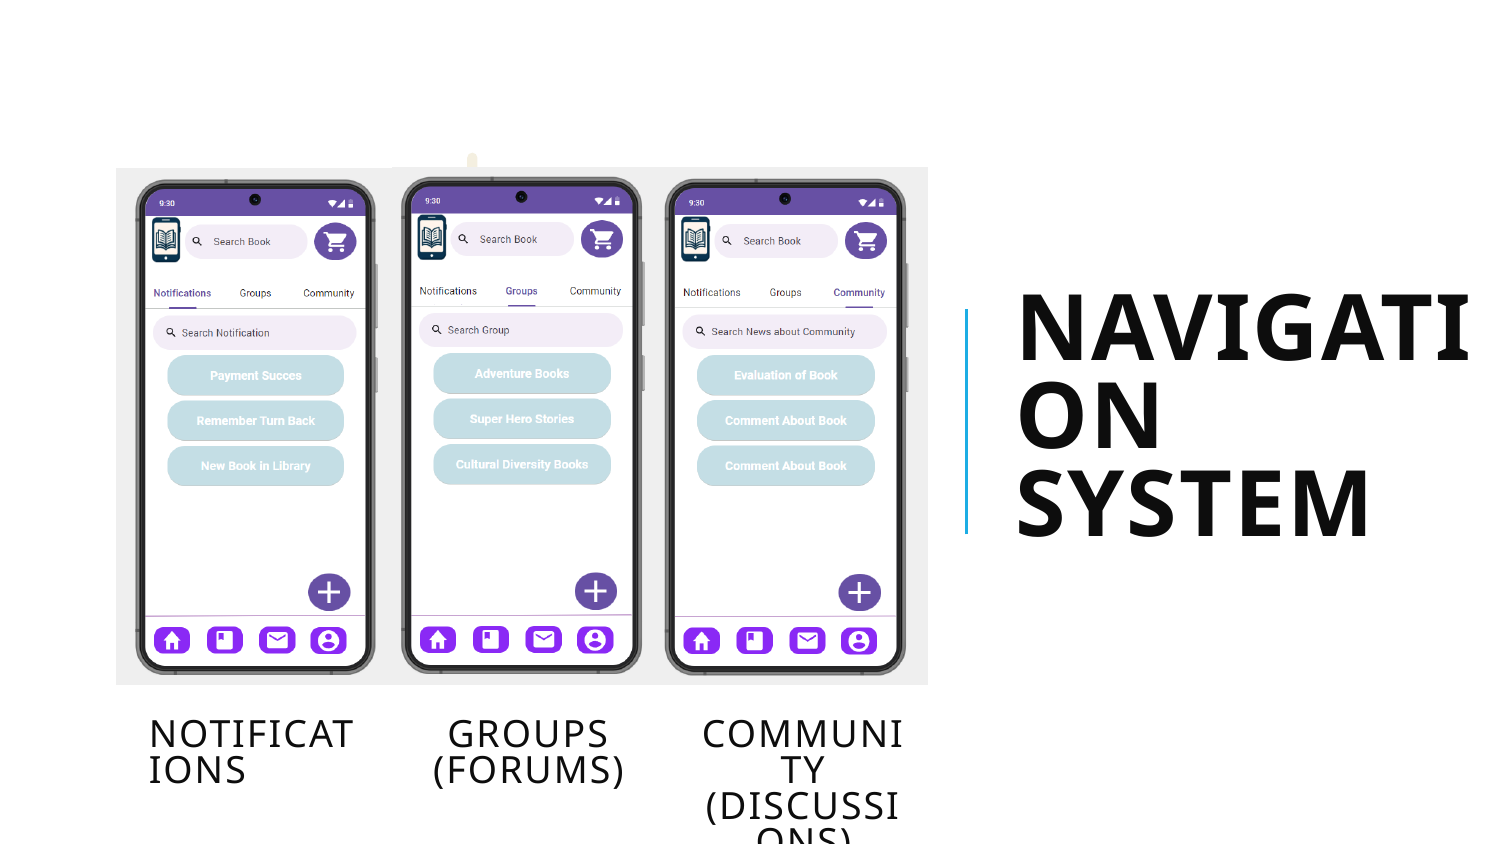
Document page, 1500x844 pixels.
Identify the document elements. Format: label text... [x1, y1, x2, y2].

text_box Groups (Forums) [404, 711, 653, 799]
text_box [0, 0, 1500, 844]
text_box [467, 152, 478, 162]
picture [115, 167, 928, 686]
text_box Navigation system [1000, 79, 1500, 765]
text_box Notifications [134, 711, 382, 799]
text_box Community (discussions) [679, 711, 928, 844]
